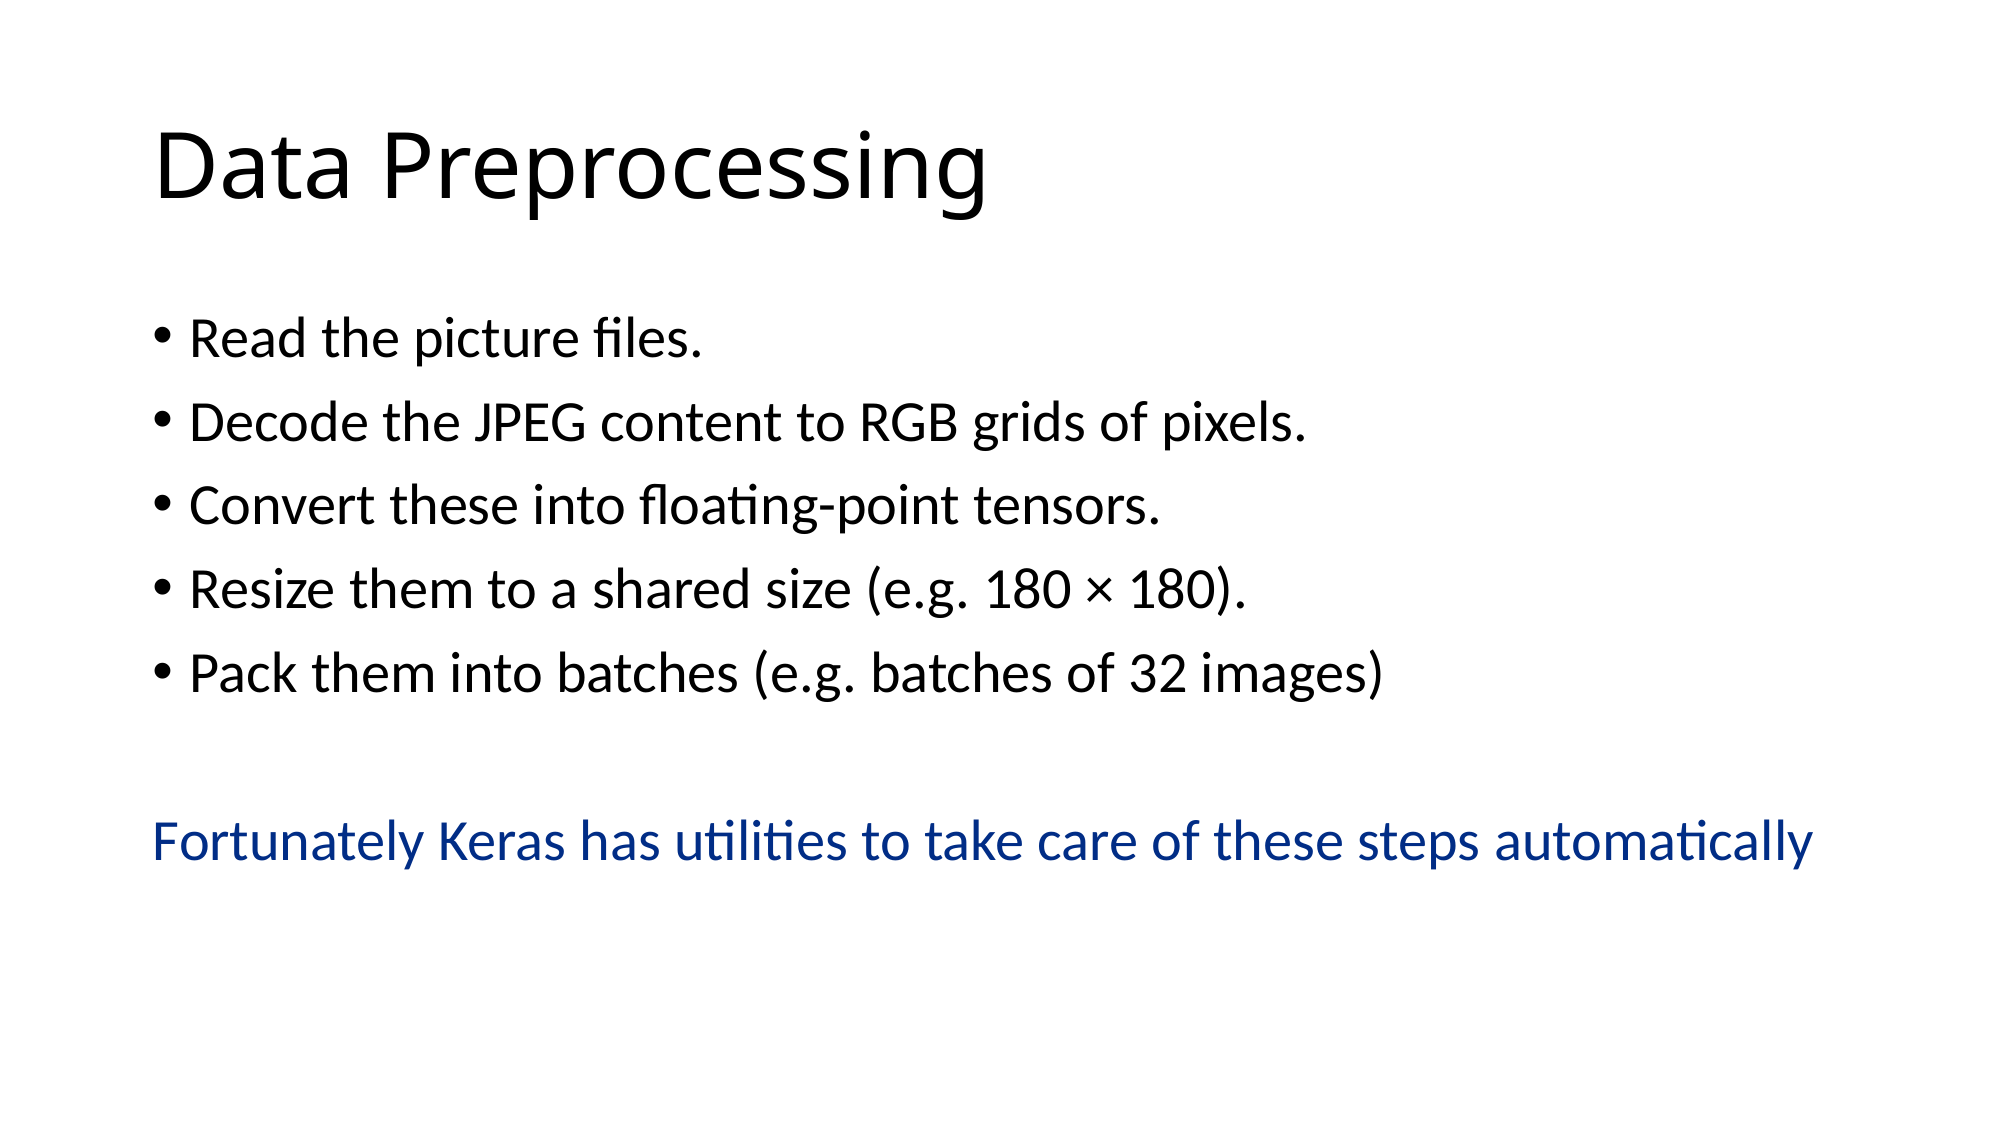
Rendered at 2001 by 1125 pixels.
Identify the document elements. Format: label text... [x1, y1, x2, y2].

title Data Preprocessing [137, 59, 1863, 278]
list Read the picture files. Decode the JPEG content to RGB grids of pixels. Convert these into floating-point tensors. Resize them to a shared size (e.g. 180 × 180). Pack them into batches (e.g. batches of 32 images) Fortunately Keras has utilities to take care of these steps automatically [137, 299, 1863, 1014]
